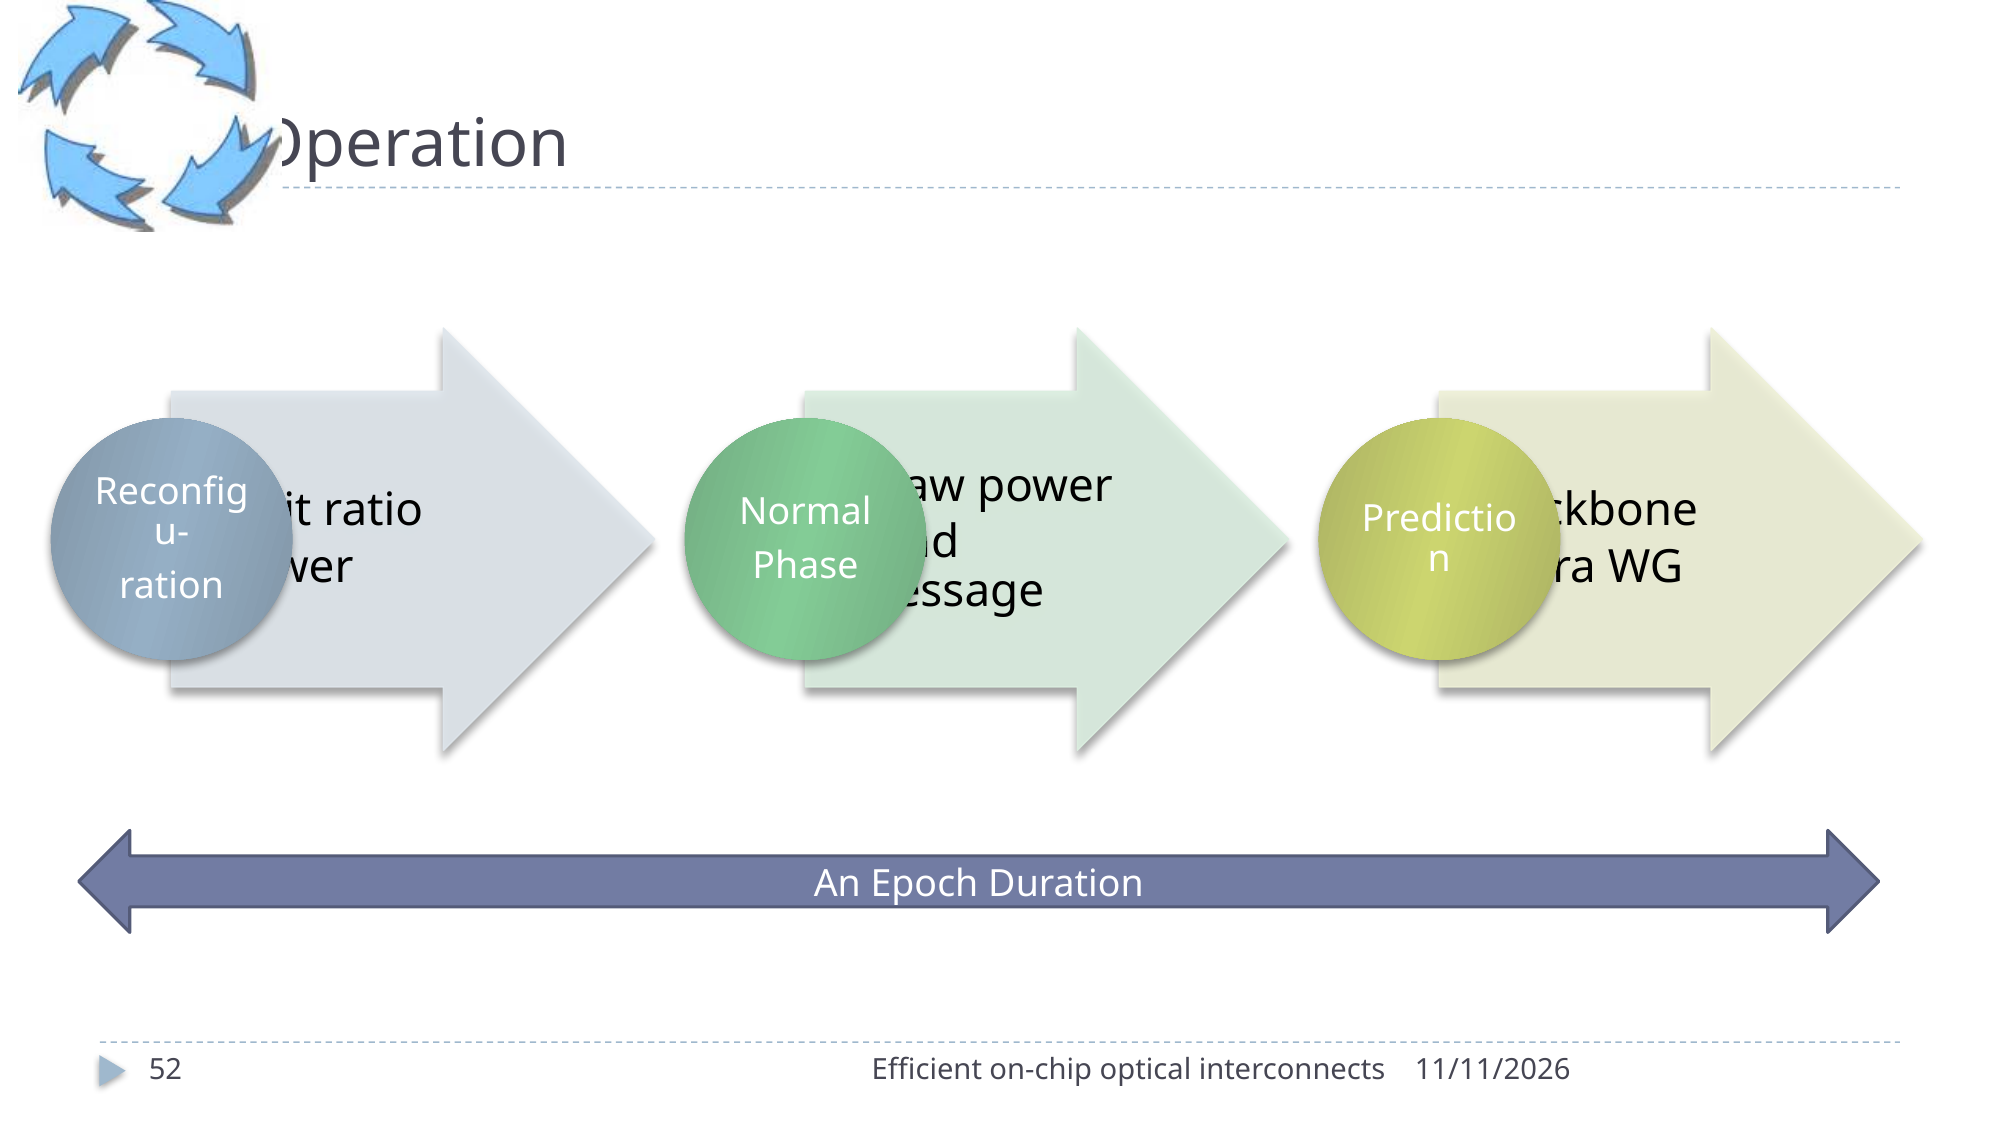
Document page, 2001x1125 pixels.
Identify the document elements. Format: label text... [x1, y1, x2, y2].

text_box An Epoch Duration [77, 830, 1880, 934]
picture [18, 0, 282, 232]
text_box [49, 261, 1924, 817]
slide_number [1400, 1042, 1901, 1103]
slide_number 52 [133, 1042, 568, 1103]
footer Efficient on-chip optical interconnects [634, 1042, 1400, 1103]
title Operation [287, 24, 1900, 188]
